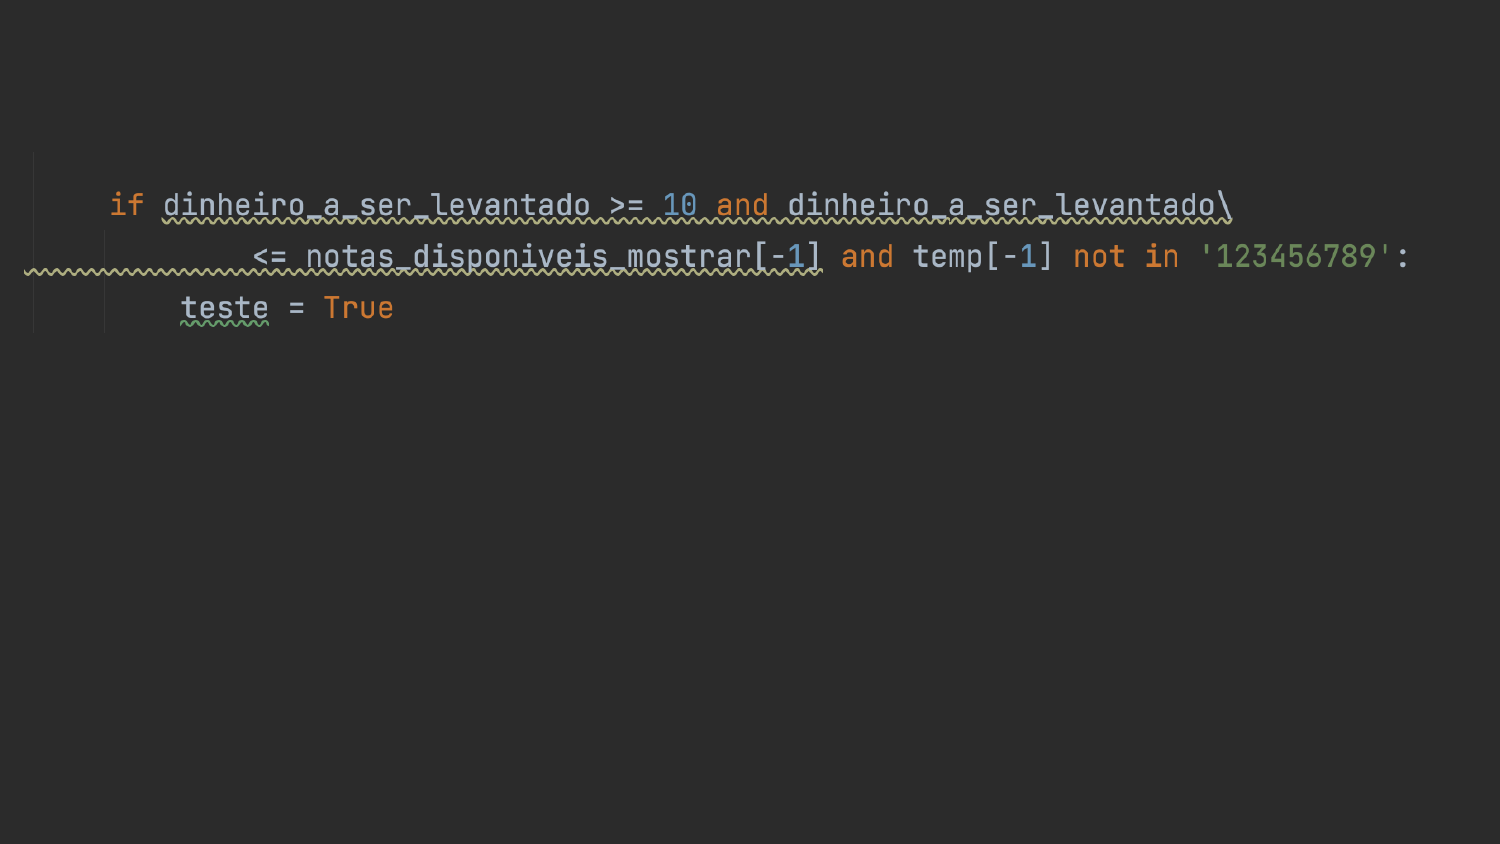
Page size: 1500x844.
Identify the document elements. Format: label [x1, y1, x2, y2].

picture [24, 151, 1476, 354]
